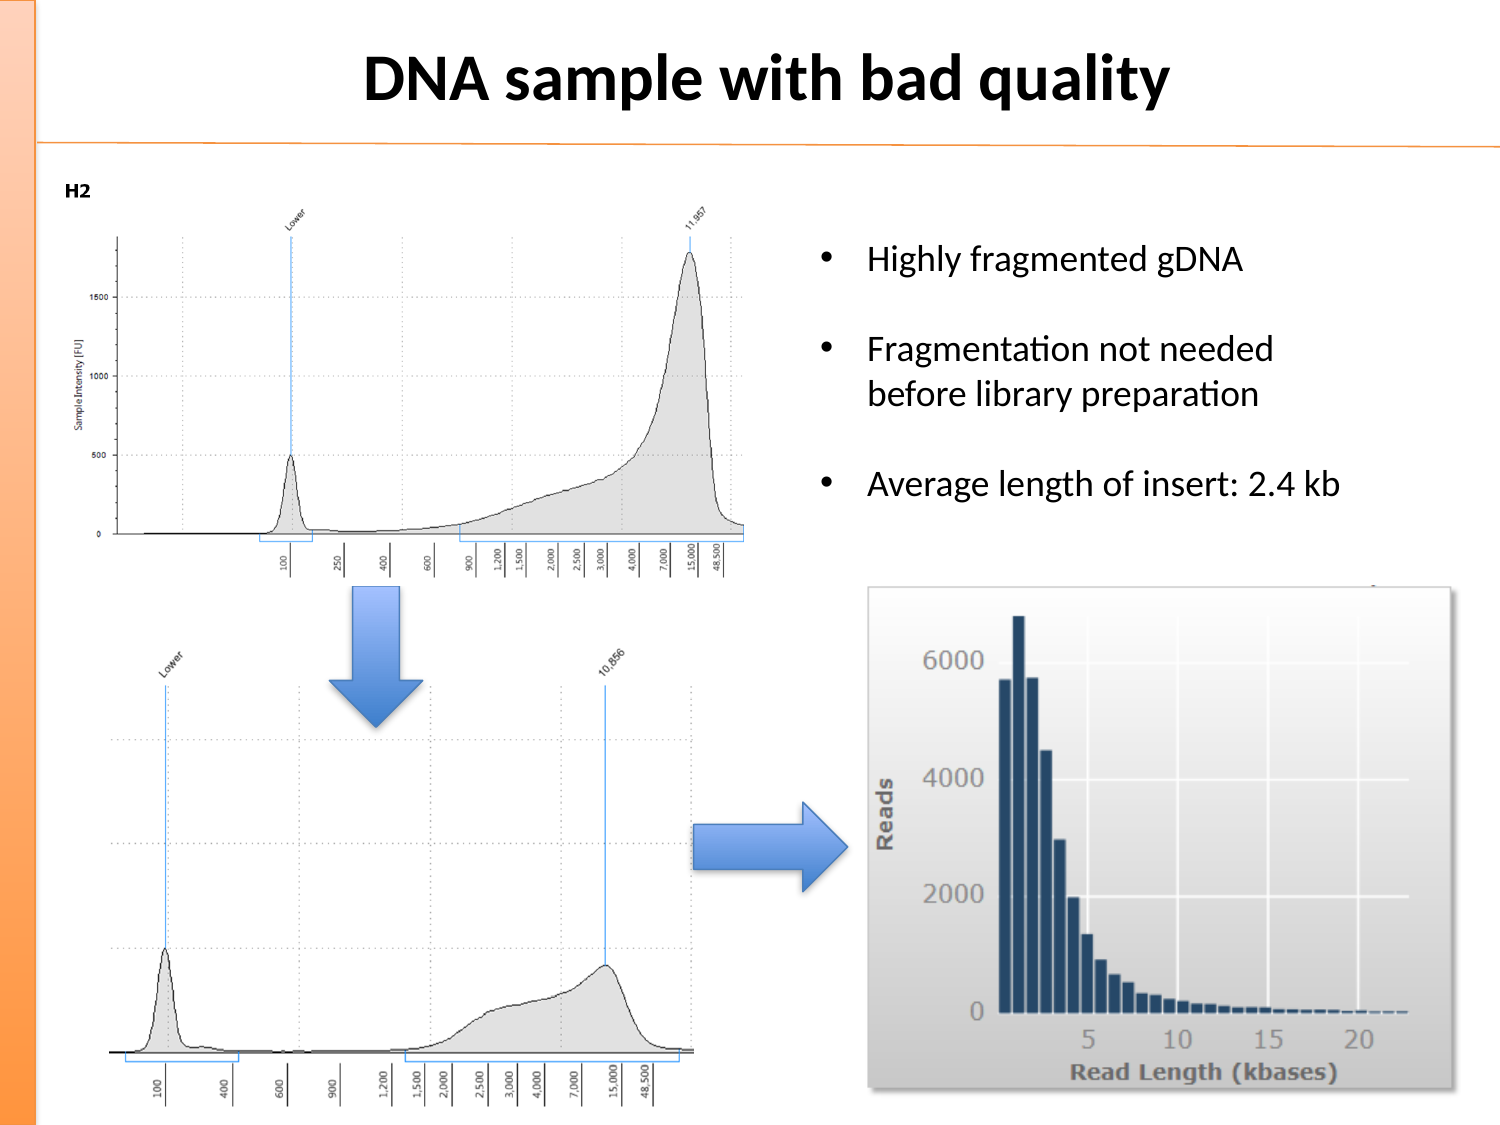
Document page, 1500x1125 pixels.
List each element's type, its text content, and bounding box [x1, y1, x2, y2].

text_box [351, 593, 401, 618]
picture [108, 619, 694, 1110]
picture [863, 585, 1461, 1099]
title DNA sample with bad quality [75, 13, 1461, 135]
picture [58, 174, 745, 586]
text_box Highly fragmented gDNA Fragmentation not needed before library preparation Average length of insert: 2.4 kb [805, 226, 1394, 512]
text_box [698, 801, 849, 893]
